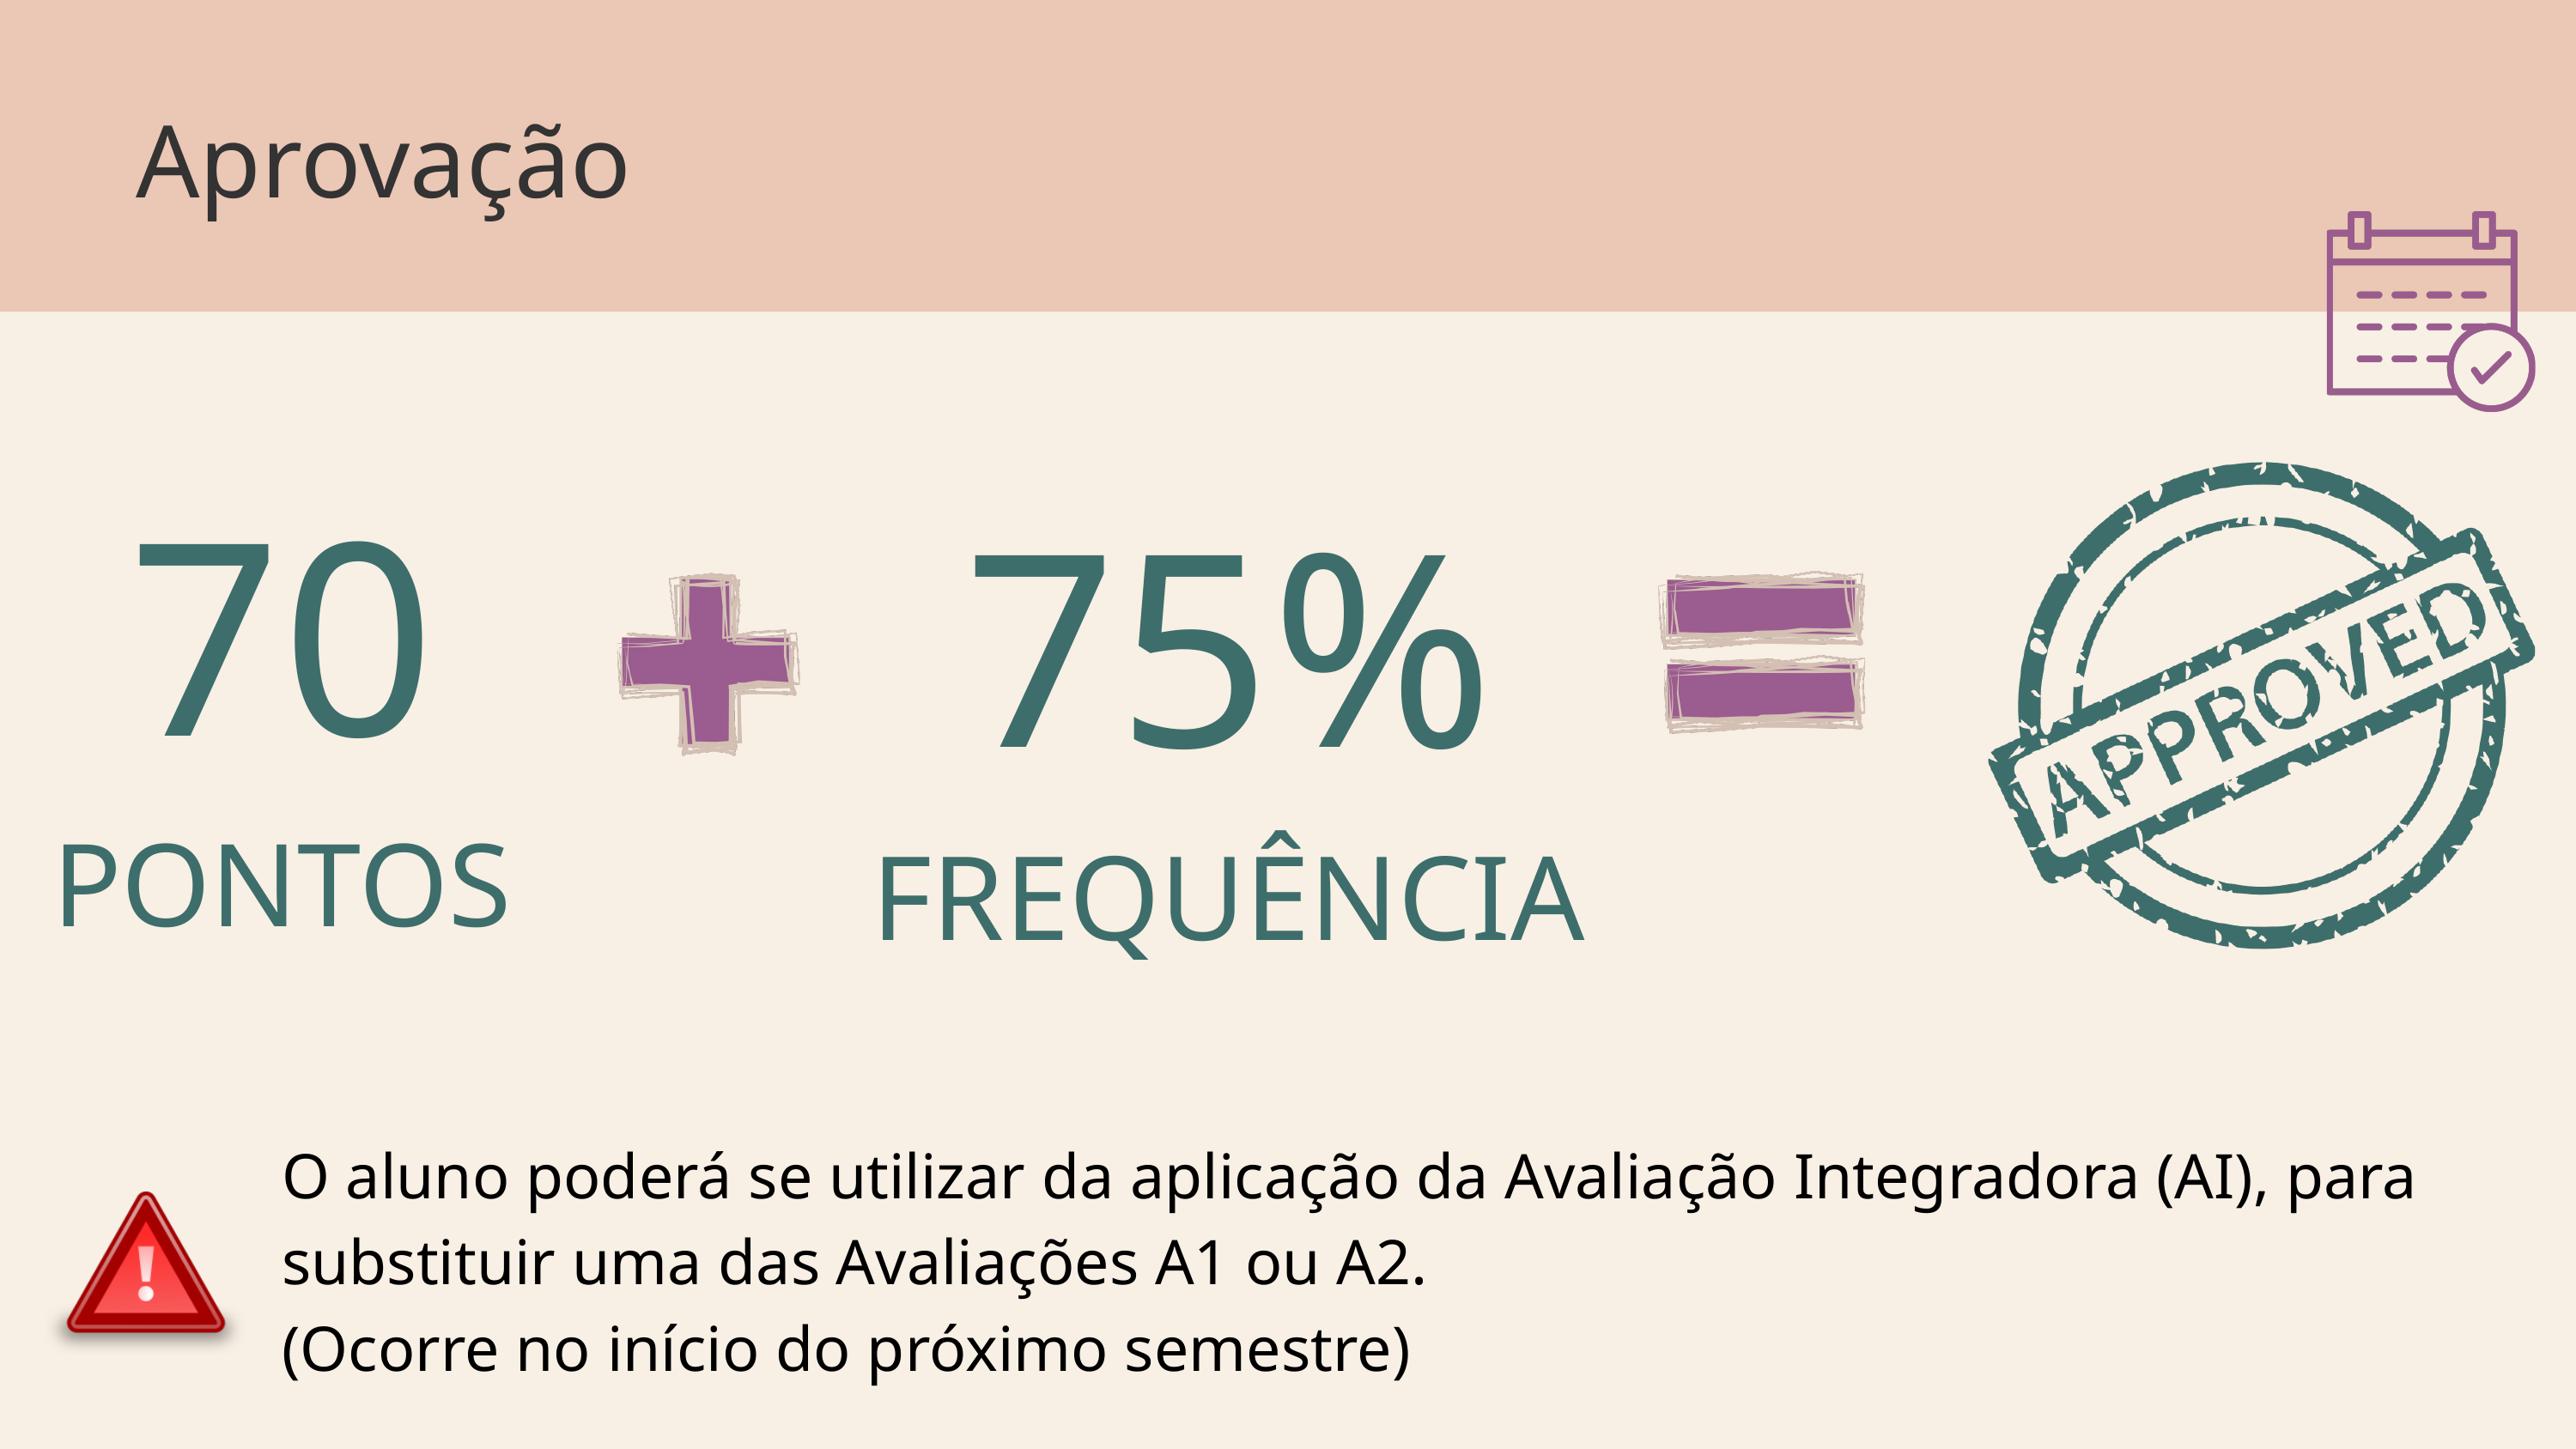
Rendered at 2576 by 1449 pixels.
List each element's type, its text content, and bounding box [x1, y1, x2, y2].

text_box [44, 1191, 246, 1356]
text_box [617, 573, 800, 756]
text_box [2326, 322, 2536, 412]
text_box [1988, 462, 2536, 949]
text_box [0, 0, 2576, 312]
text_box 75% FREQUÊNCIA [857, 425, 1601, 964]
text_box 70 PONTOS [42, 414, 521, 950]
text_box O aluno poderá se utilizar da aplicação da Avaliação Integradora (AI), para substituir uma das Avaliações A1 ou A2. (Ocorre no início do próximo semestre) [282, 1125, 2495, 1384]
text_box [1658, 570, 1866, 734]
